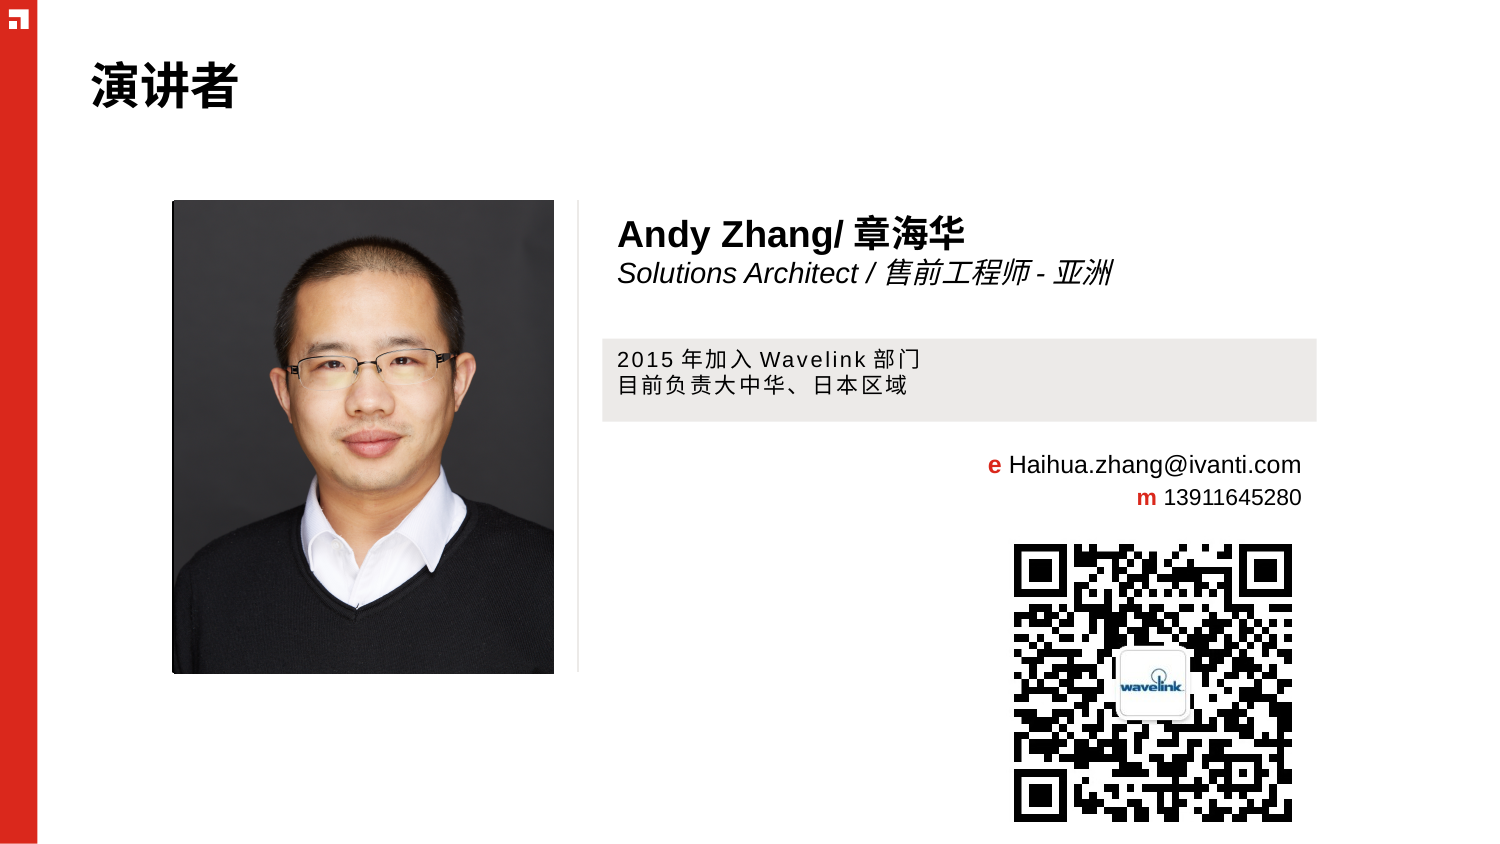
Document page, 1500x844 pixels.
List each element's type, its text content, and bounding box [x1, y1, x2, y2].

text_box e Haihua.zhang@ivanti.com m 13911645280 [636, 440, 1317, 549]
text_box Andy Zhang/章海华 Solutions Architect /售前工程师-亚洲 [602, 202, 1317, 297]
picture [990, 521, 1314, 844]
title 演讲者 [75, 46, 1457, 122]
text_box 2015年加入Wavelink部门 目前负责大中华、日本区域 [600, 336, 1319, 424]
picture [174, 200, 554, 674]
